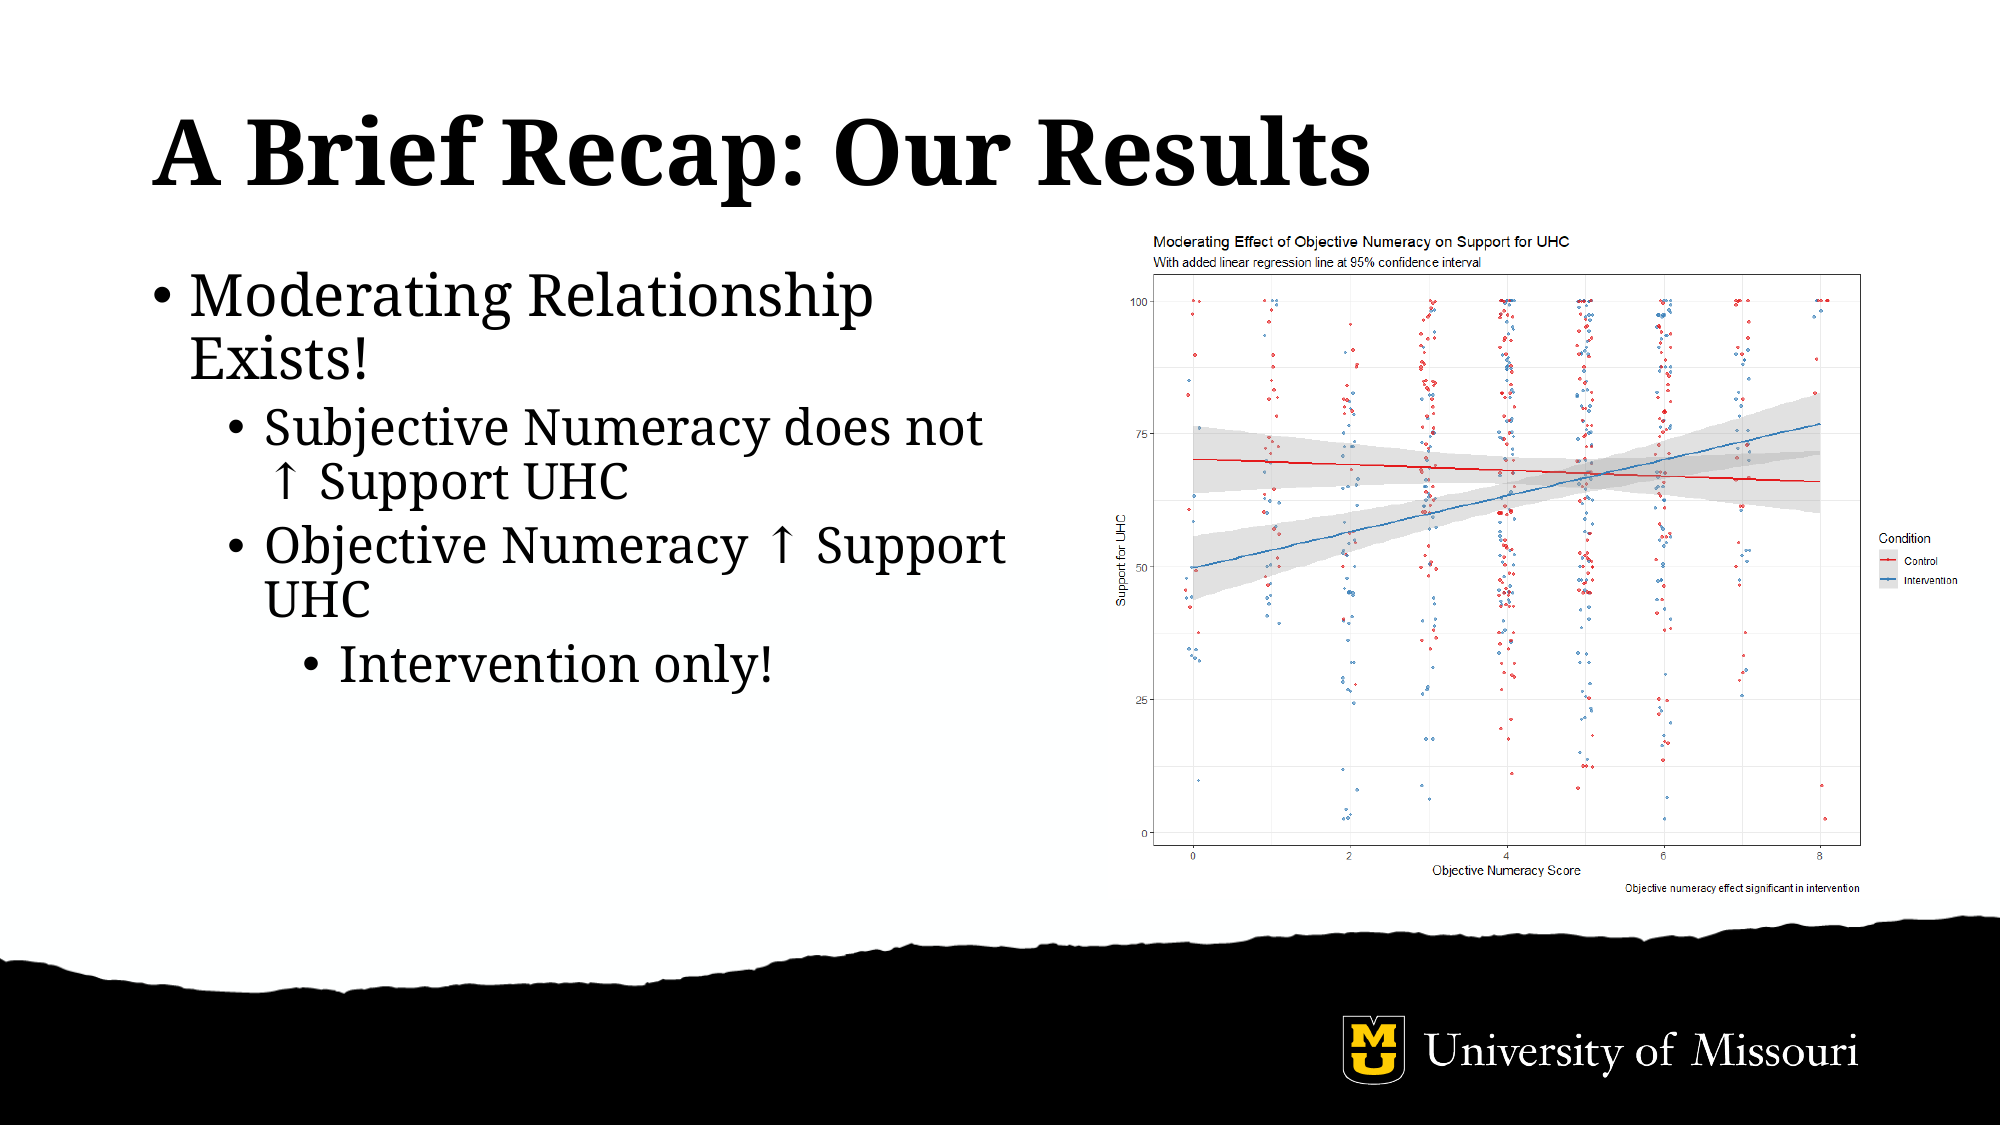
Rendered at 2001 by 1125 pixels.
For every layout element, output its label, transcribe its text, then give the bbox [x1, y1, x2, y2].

list Moderating Relationship Exists! Subjective Numeracy does not ↑ Support UHC Objective Numeracy ↑ Support UHC Intervention only! [137, 258, 1026, 985]
picture [0, 901, 2000, 1125]
title A Brief Recap: Our Results [137, 87, 1863, 224]
picture [1108, 228, 1970, 899]
